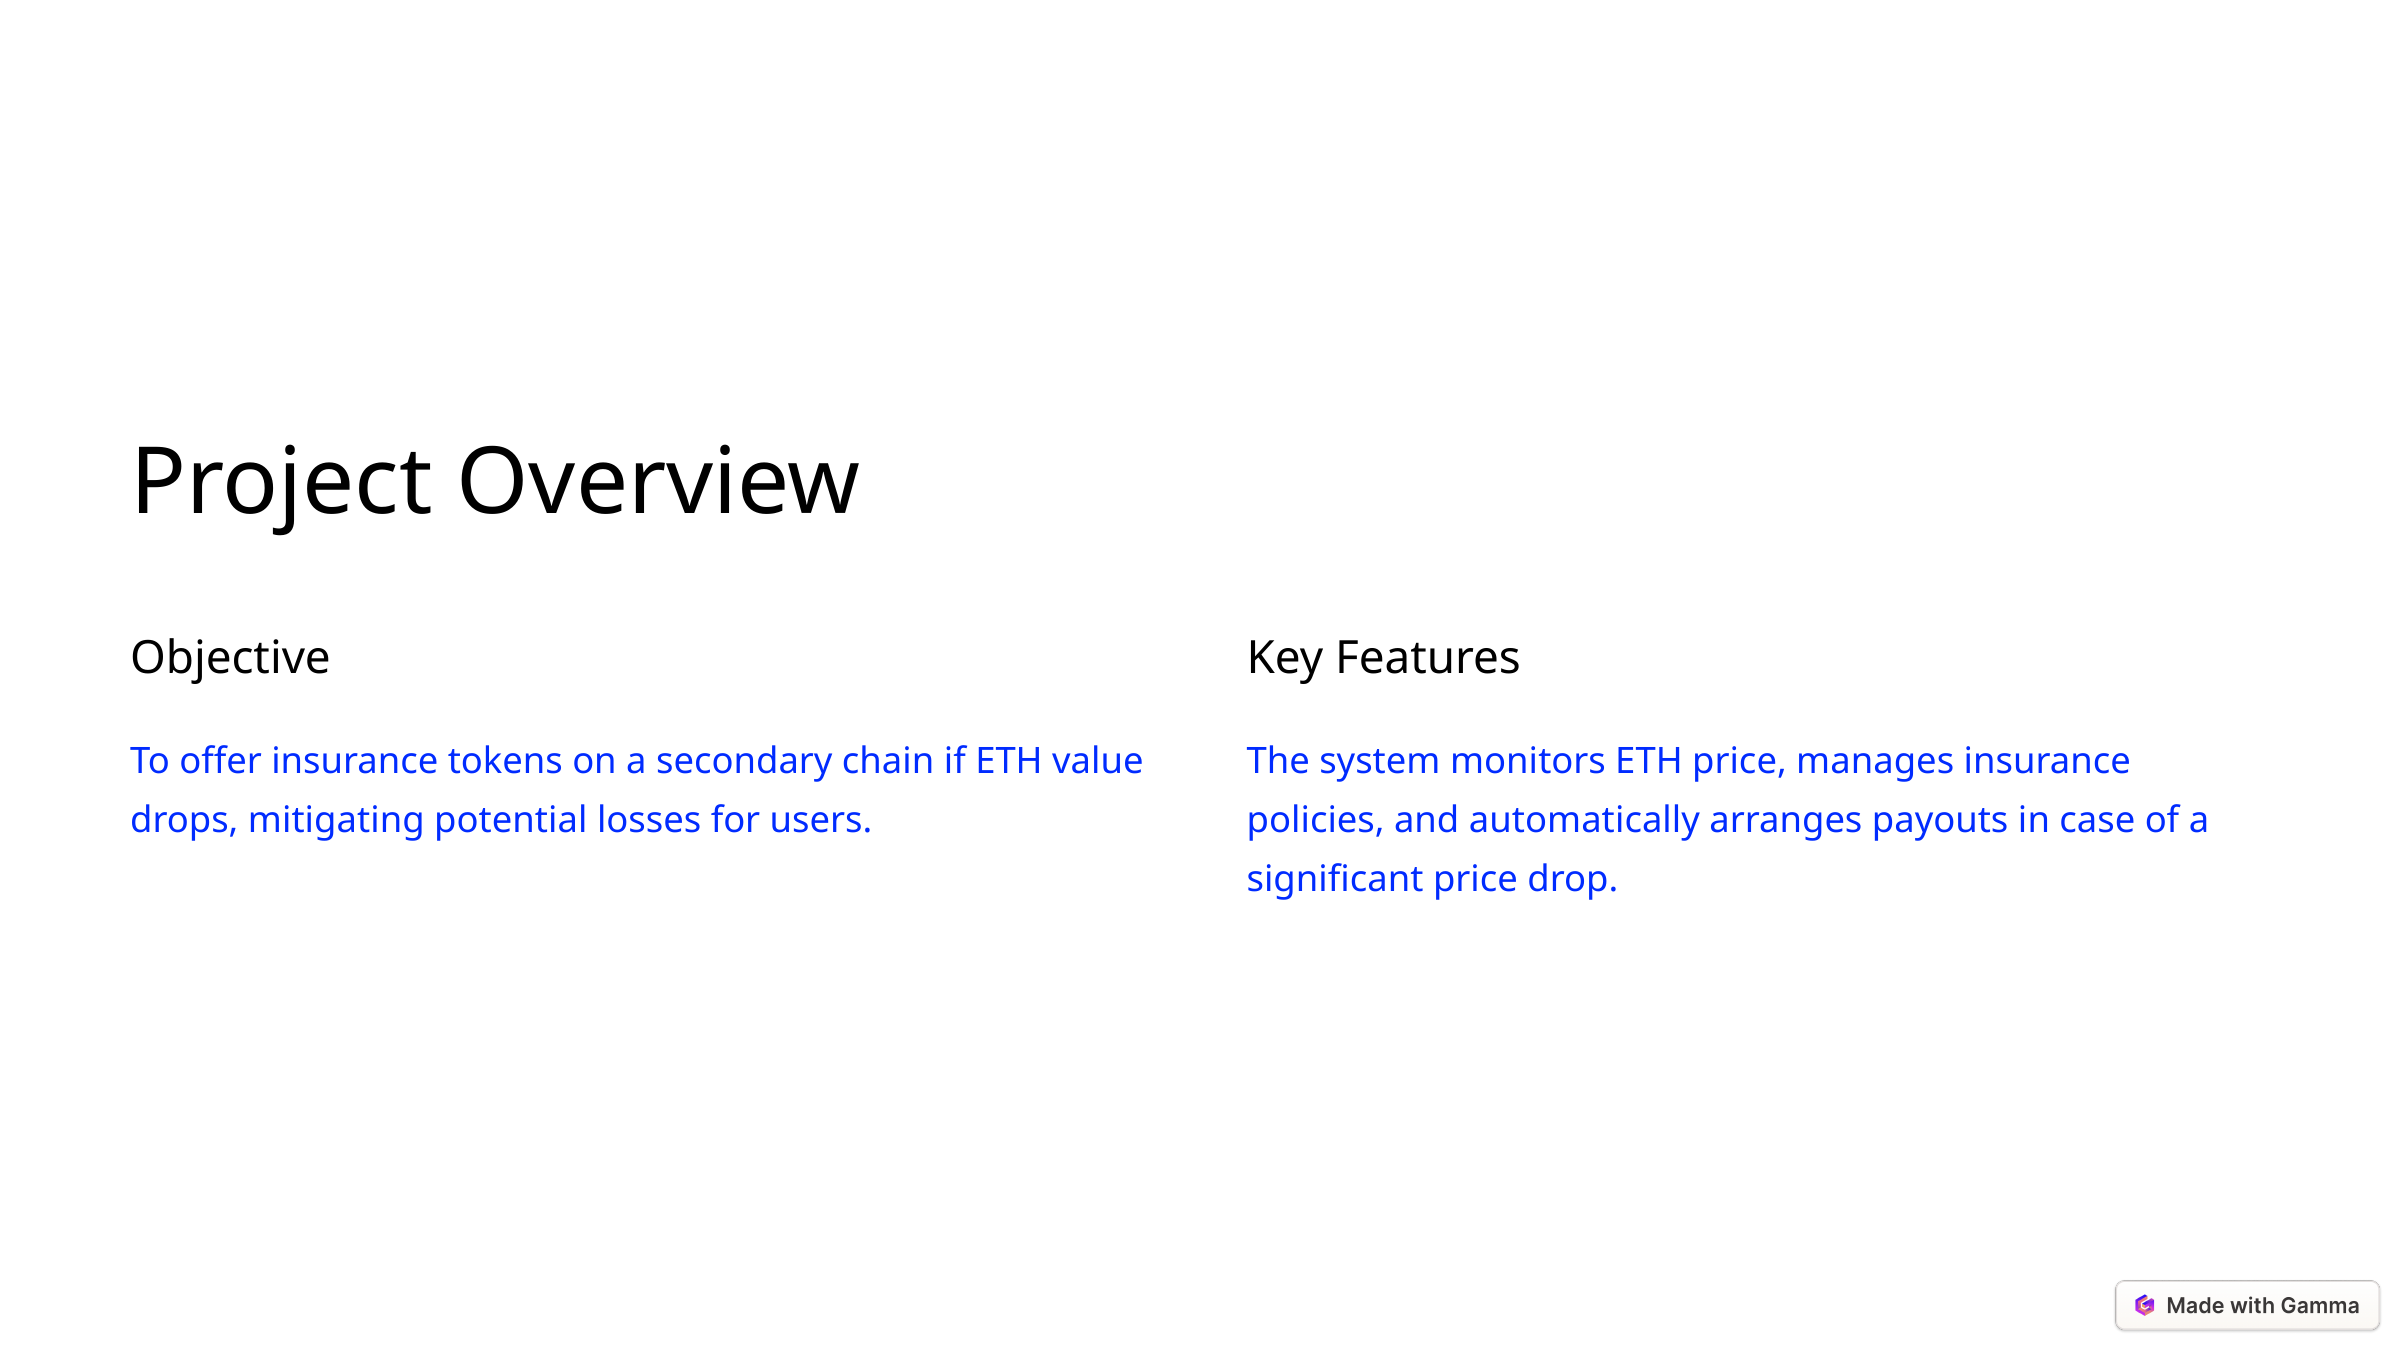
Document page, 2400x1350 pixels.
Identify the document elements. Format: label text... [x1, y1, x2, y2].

picture [2106, 1271, 2389, 1339]
text_box To offer insurance tokens on a secondary chain if ETH value drops, mitigating potential losses for users. [130, 721, 1155, 841]
text_box The system monitors ETH price, manages insurance policies, and automatically arranges payouts in case of a significant price drop. [1246, 721, 2271, 900]
text_box Key Features [1246, 625, 1712, 684]
text_box Project Overview [130, 416, 1061, 533]
text_box Objective [130, 625, 596, 684]
